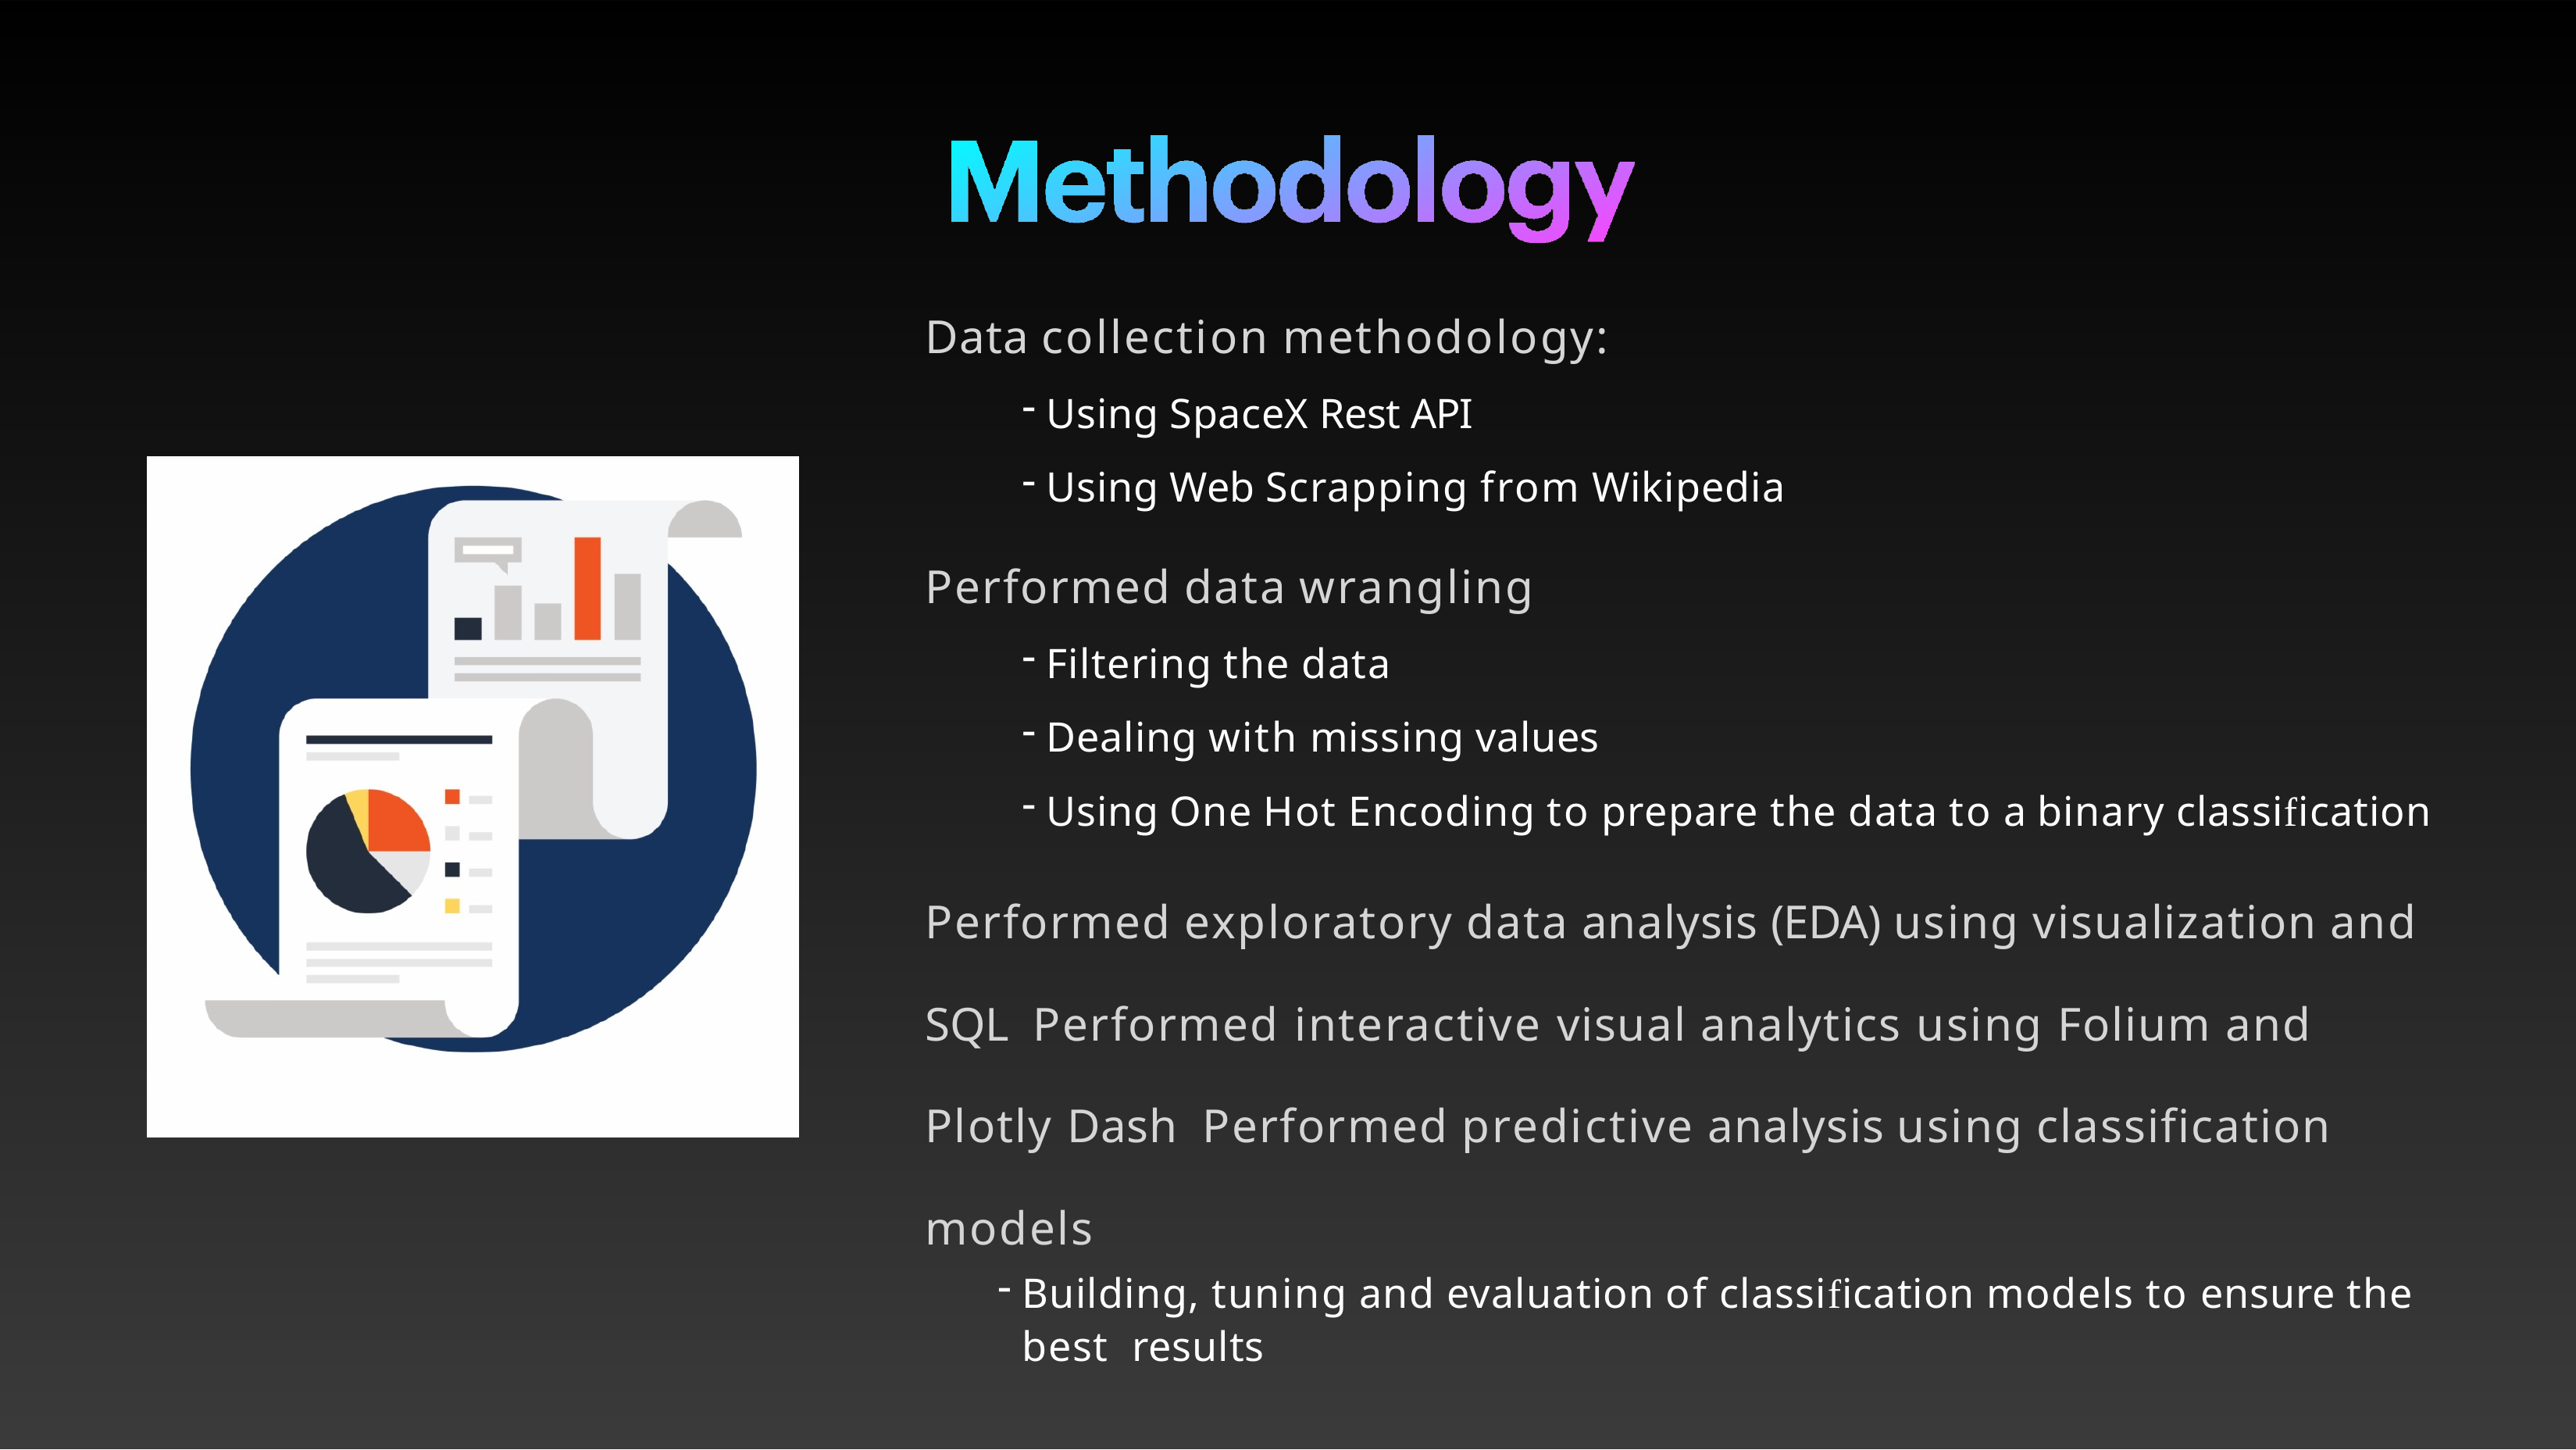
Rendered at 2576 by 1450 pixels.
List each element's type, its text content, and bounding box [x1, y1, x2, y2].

text_box Data collection methodology: Using SpaceX Rest API Using Web Scrapping from Wikipedia Performed data wrangling Filtering the data Dealing with missing values Using One Hot Encoding to prepare the data to a binary classification Performed exploratory data analysis (EDA) using visualization and SQL Performed interactive visual analytics using Folium and Plotly Dash Performed predictive analysis using classification models Building, tuning and evaluation of classification models to ensure the best results [923, 277, 2450, 1370]
picture [0, 0, 2576, 1449]
